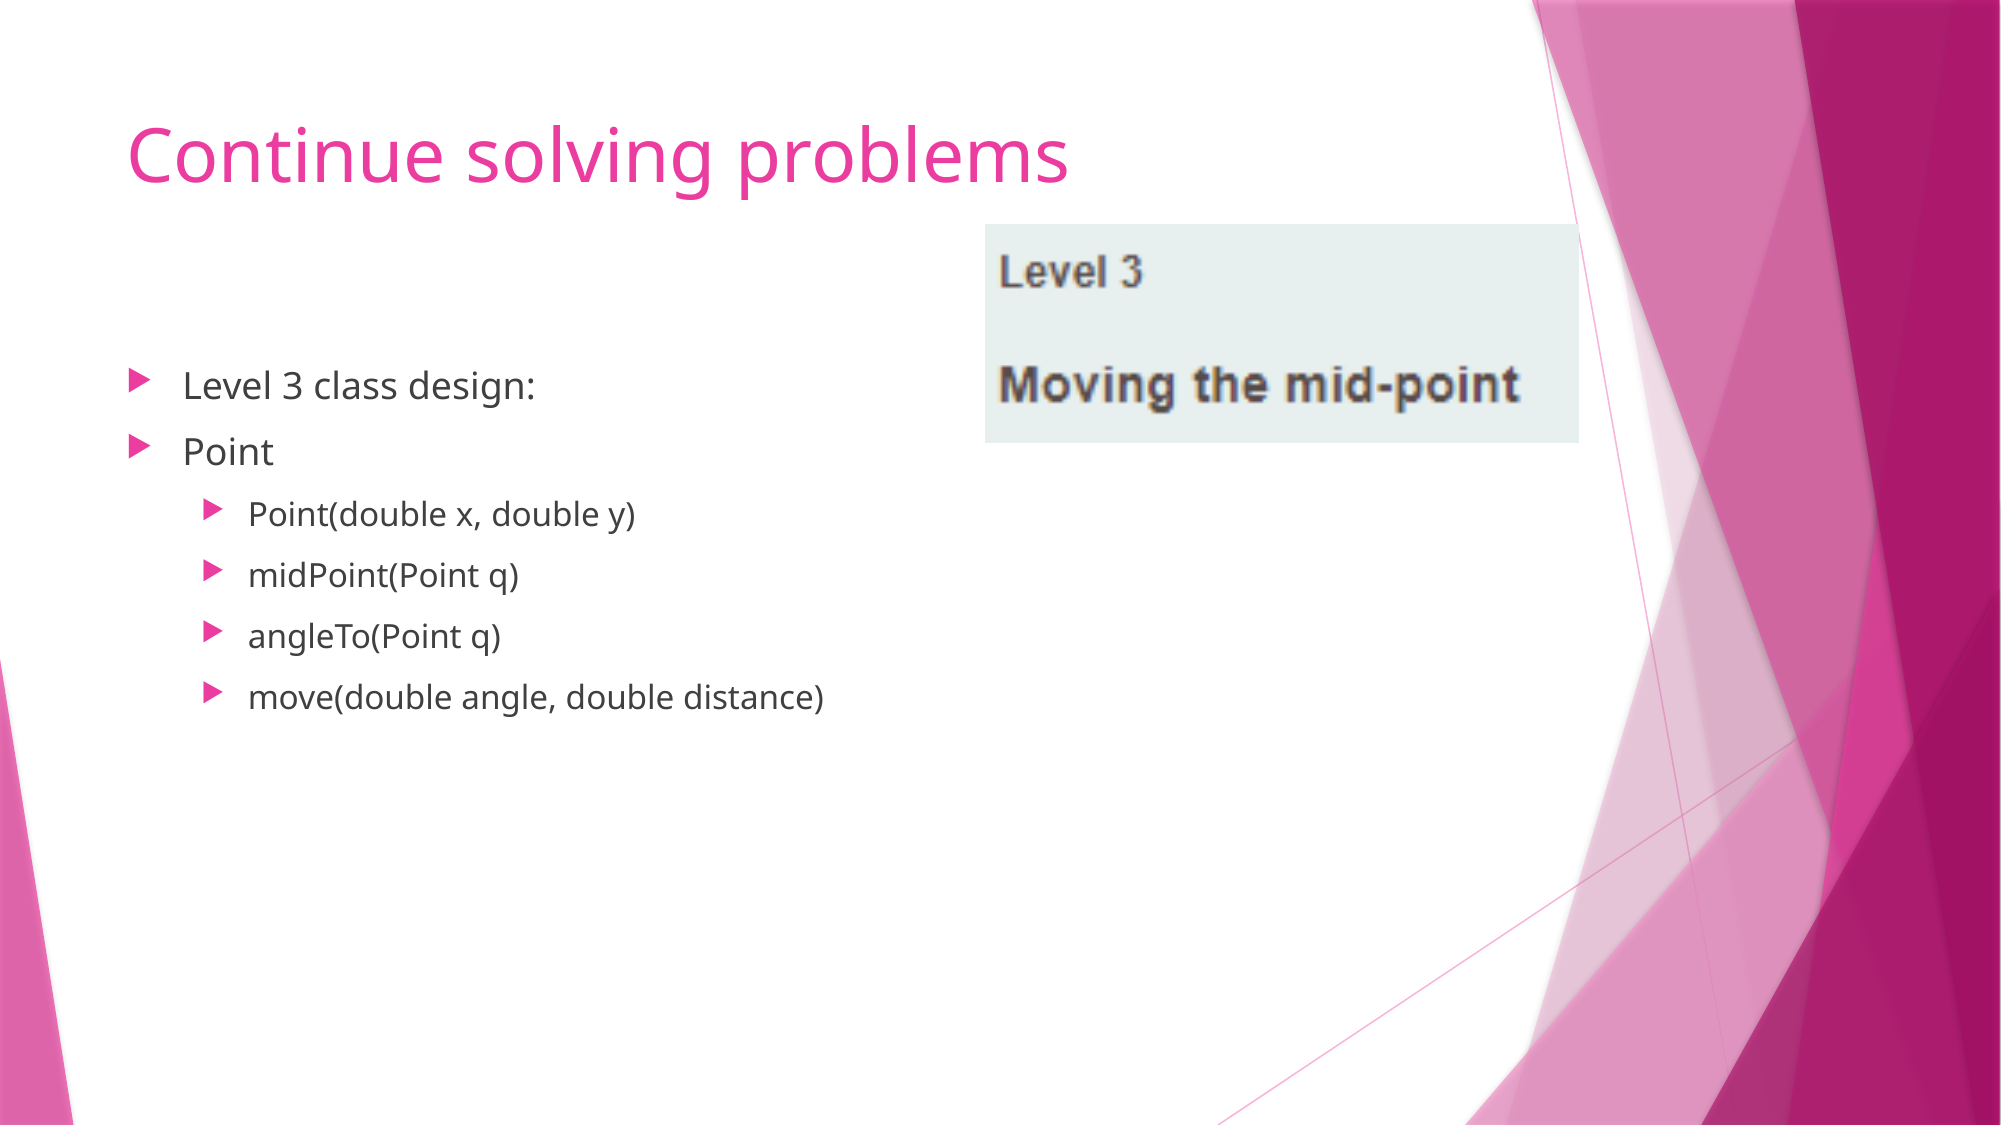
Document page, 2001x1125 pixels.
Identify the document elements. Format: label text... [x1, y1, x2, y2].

title Continue solving problems [111, 99, 1522, 317]
list Level 3 class design: Point Point(double x, double y) midPoint(Point q) angleTo(Point q) move(double angle, double distance) [111, 354, 1522, 992]
picture [984, 223, 1579, 443]
